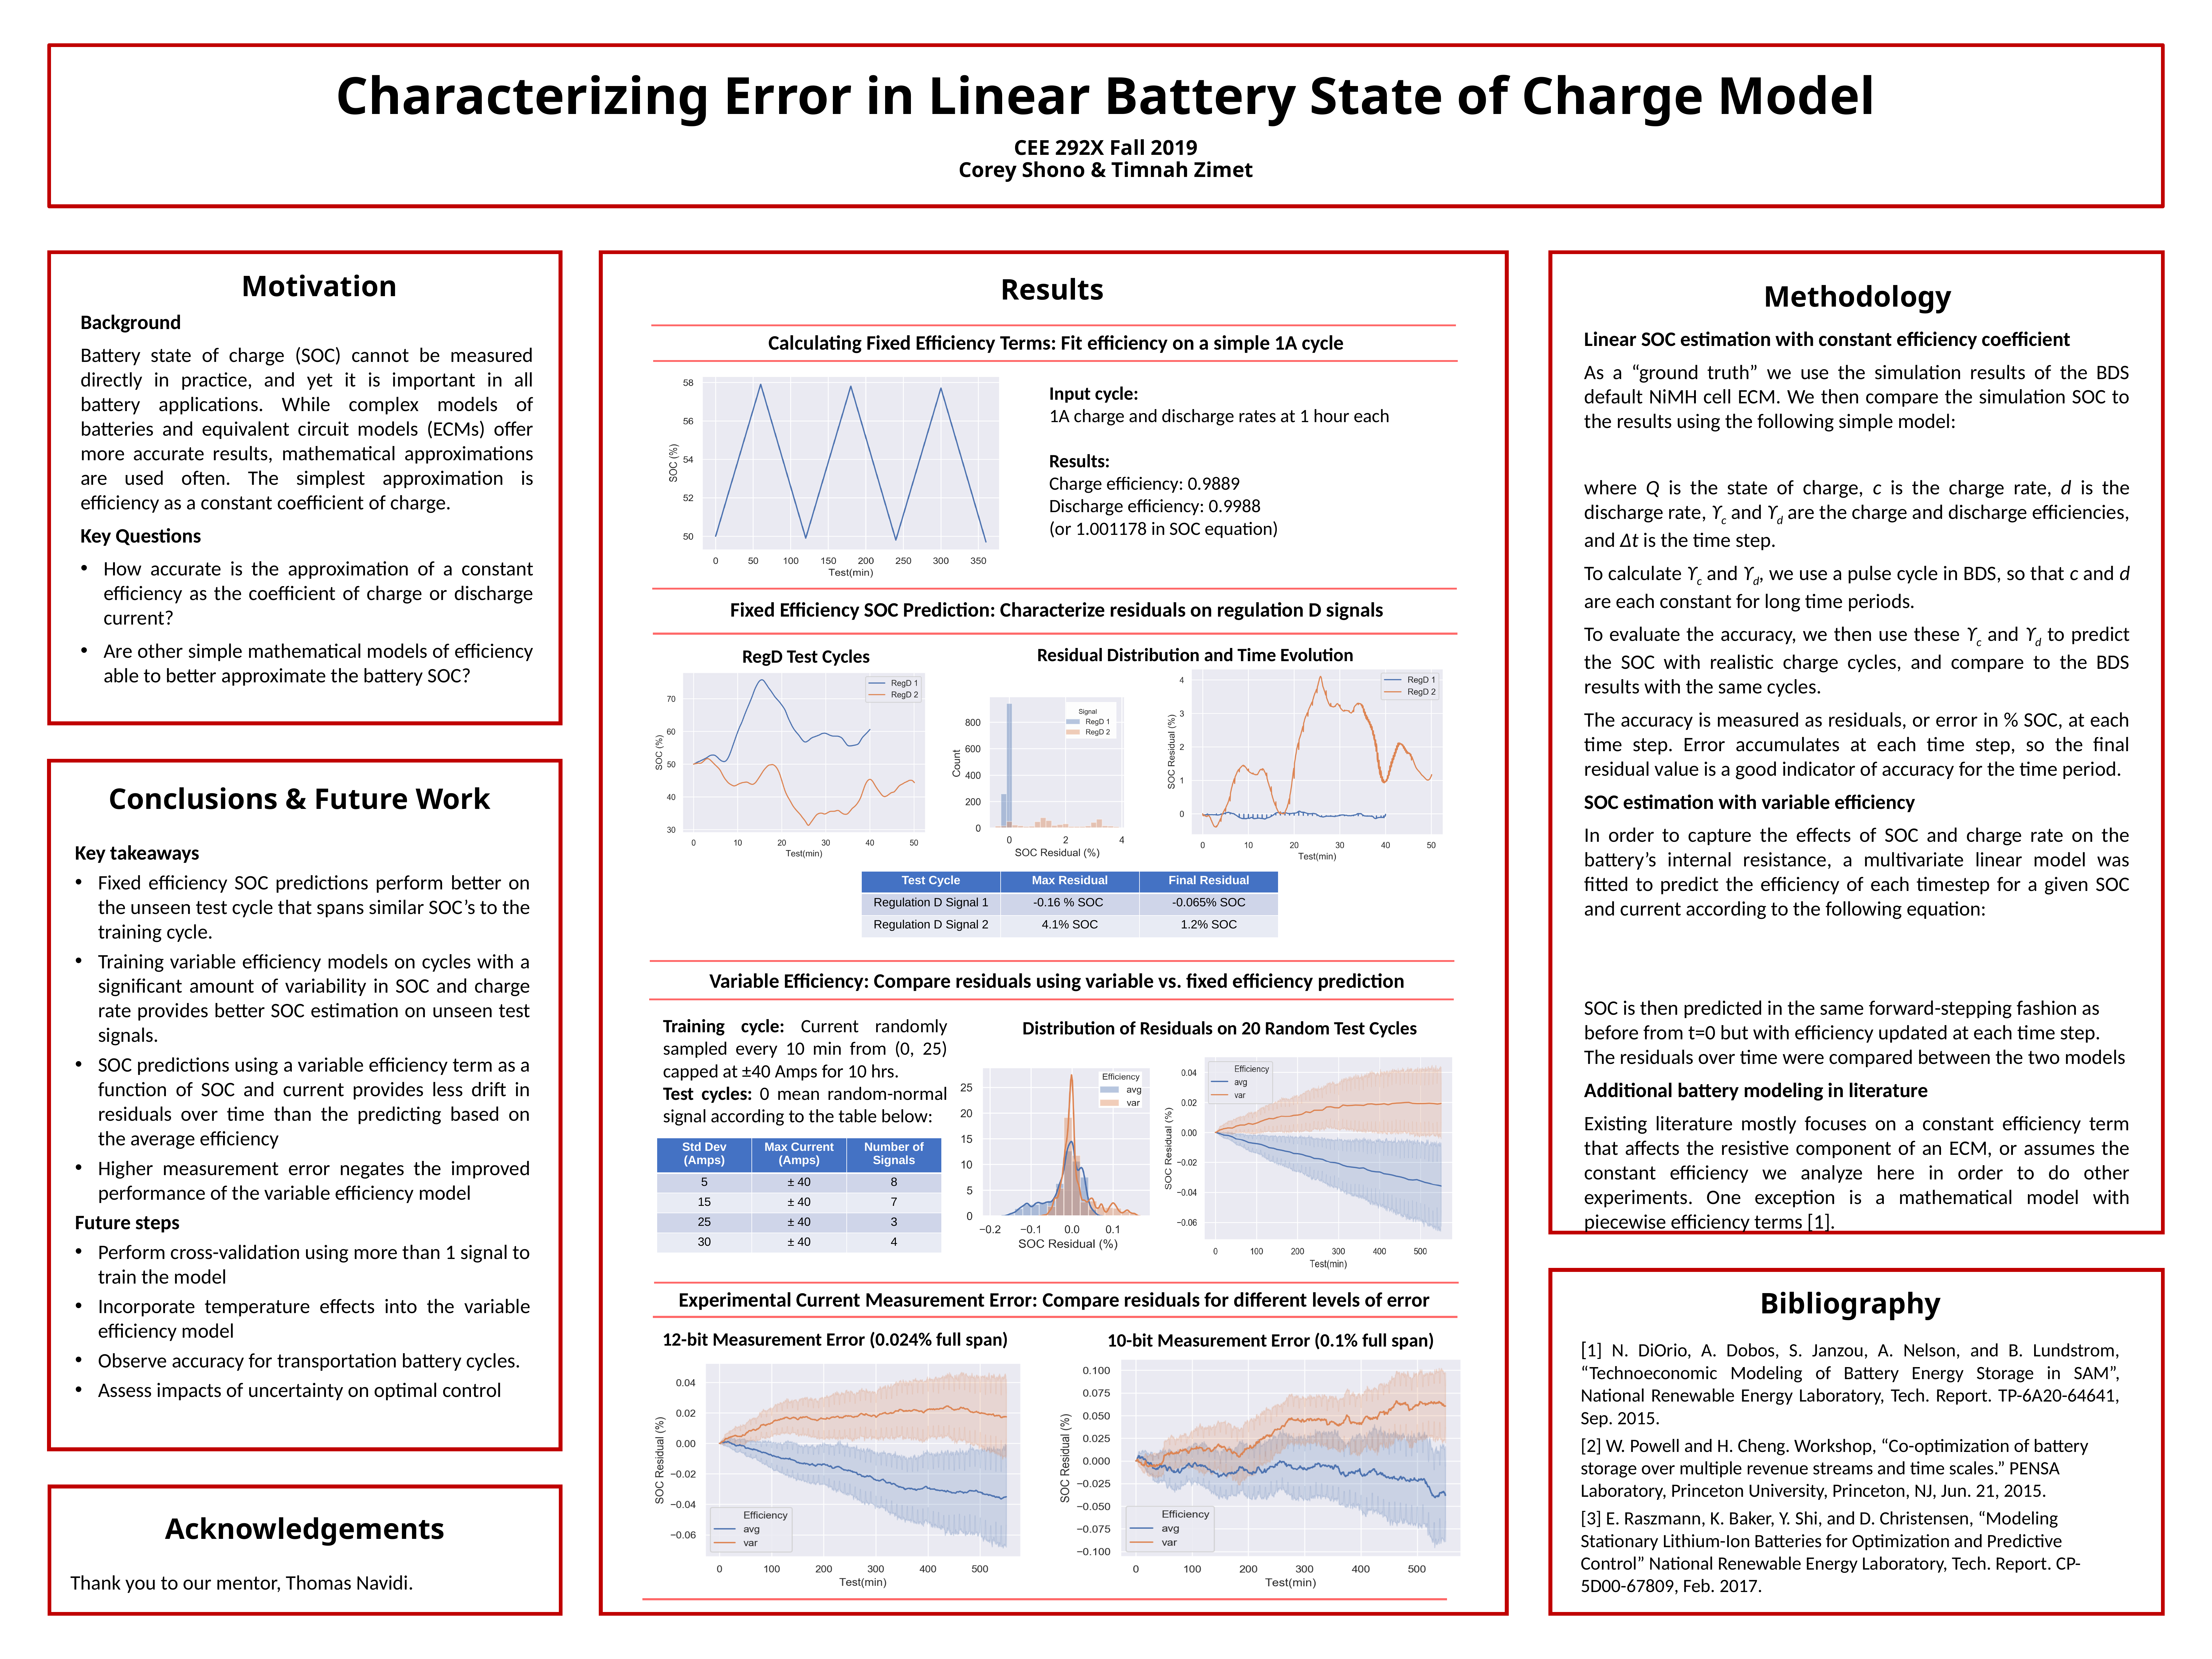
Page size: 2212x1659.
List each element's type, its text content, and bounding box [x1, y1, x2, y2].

table_cell ± 40 [752, 1233, 846, 1253]
table_header Final Residual [1140, 872, 1278, 892]
text_box [1550, 252, 2163, 1233]
text_box Experimental Current Measurement Error: Compare residuals for different levels of error [602, 1283, 1508, 1319]
text_box Distribution of Residuals on 20 Random Test Cycles [997, 1013, 1443, 1047]
table_header Test Cycle [862, 872, 1000, 892]
table_cell 30 [657, 1233, 751, 1253]
table_cell 5 [657, 1174, 751, 1193]
picture [1151, 662, 1454, 862]
text_box Calculating Fixed Efficiency Terms: Fit efficiency on a simple 1A cycle [687, 329, 1426, 360]
text_box [49, 305, 561, 724]
text_box [601, 252, 1507, 1614]
table_cell -0.065% SOC [1140, 894, 1278, 915]
table_cell ± 40 [752, 1193, 846, 1213]
title Characterizing Error in Linear Battery State of Charge Model CEE 292X Fall 2019 Corey Shono & Timnah Zimet [49, 45, 2163, 206]
table_cell 4.1% SOC [1001, 916, 1139, 937]
text_box [49, 252, 561, 265]
table_cell Regulation D Signal 2 [862, 916, 1000, 937]
picture [941, 696, 1124, 868]
text_box [49, 760, 561, 1449]
text_box [1567, 416, 2072, 521]
table_cell 8 [847, 1174, 941, 1193]
picture [643, 666, 931, 859]
picture [1053, 1351, 1470, 1595]
picture [649, 1355, 1029, 1594]
table_cell -0.16 % SOC [1001, 894, 1139, 915]
table_cell 7 [847, 1193, 941, 1213]
text_box Background Battery state of charge (SOC) cannot be measured directly in practice, and yet it is important in all battery applications. While complex models of batteries and equivalent circuit models (ECMs) offer more accurate results, mathematical approximations are used often. The simplest approximation is efficiency as a constant coefficient of charge. Key Questions How accurate is the approximation of a constant efficiency as the coefficient of charge or discharge current? Are other simple mathematical models of efficiency able to better approximate the battery SOC? [74, 305, 540, 713]
table_header Max Residual [1001, 872, 1139, 892]
text_box [1550, 1270, 2163, 1614]
table_cell 4 [847, 1233, 941, 1253]
text_box RegD Test Cycles [729, 641, 884, 666]
table_cell 1.2% SOC [1140, 916, 1278, 937]
text_box Input cycle: 1A charge and discharge rates at 1 hour each Results: Charge efficiency: 0.9889 Discharge efficiency: 0.9988 (or 1.001178 in SOC equation) [1043, 378, 1416, 547]
table_cell 3 [847, 1213, 941, 1233]
text_box 10-bit Measurement Error (0.1% full span) [1100, 1325, 1446, 1350]
text_box Fixed Efficiency SOC Prediction: Characterize residuals on regulation D signals [688, 593, 1427, 629]
picture [954, 1068, 1150, 1251]
text_box 12-bit Measurement Error (0.024% full span) [642, 1324, 1033, 1360]
text_box Methodology [1605, 275, 2110, 316]
text_box Conclusions & Future Work Key takeaways Fixed efficiency SOC predictions perform better on the unseen test cycle that spans similar SOC’s to the training cycle. Training variable efficiency models on cycles with a significant amount of variability in SOC and charge rate provides better SOC estimation on unseen test signals. SOC predictions using a variable efficiency term as a function of SOC and current provides less drift in residuals over time than the predicting based on the average efficiency Higher measurement error negates the improved performance of the variable efficiency model Future steps Perform cross-validation using more than 1 signal to train the model Incorporate temperature effects into the variable efficiency model Observe accuracy for transportation battery cycles. Assess impacts of uncertainty on optimal control [63, 778, 537, 1437]
text_box Bibliography [1] N. DiOrio, A. Dobos, S. Janzou, A. Nelson, and B. Lundstrom, “Technoeconomic Modeling of Battery Energy Storage in SAM”, National Renewable Energy Laboratory, Tech. Report. TP-6A20-64641, Sep. 2015. [2] W. Powell and H. Cheng. Workshop, “Co-optimization of battery storage over multiple revenue streams and time scales.” PENSA Laboratory, Princeton University, Princeton, NJ, Jun. 21, 2015. [3] E. Raszmann, K. Baker, Y. Shi, and D. Christensen, “Modeling Stationary Lithium-Ion Batteries for Optimization and Predictive Control” National Renewable Energy Laboratory, Tech. Report. CP-5D00-67809, Feb. 2017. [1575, 1282, 2126, 1603]
text_box Residual Distribution and Time Evolution [1003, 639, 1388, 674]
table_cell ± 40 [752, 1213, 846, 1233]
text_box Variable Efficiency: Compare residuals using variable vs. fixed efficiency prediction [688, 965, 1427, 999]
text_box Acknowledgements Thank you to our mentor, Thomas Navidi. [64, 1507, 546, 1622]
table_cell Regulation D Signal 1 [862, 894, 1000, 915]
table_header Max Current (Amps) [752, 1138, 846, 1172]
table_header Number of Signals [847, 1138, 941, 1172]
table_cell 15 [657, 1193, 751, 1213]
text_box Motivation [34, 265, 604, 305]
table_header Std Dev (Amps) [657, 1138, 751, 1172]
picture [1159, 1049, 1459, 1275]
text_box [49, 1486, 561, 1614]
text_box Results [697, 268, 1407, 308]
picture [654, 371, 1038, 578]
table_cell ± 40 [752, 1174, 846, 1193]
table_cell 25 [657, 1213, 751, 1233]
